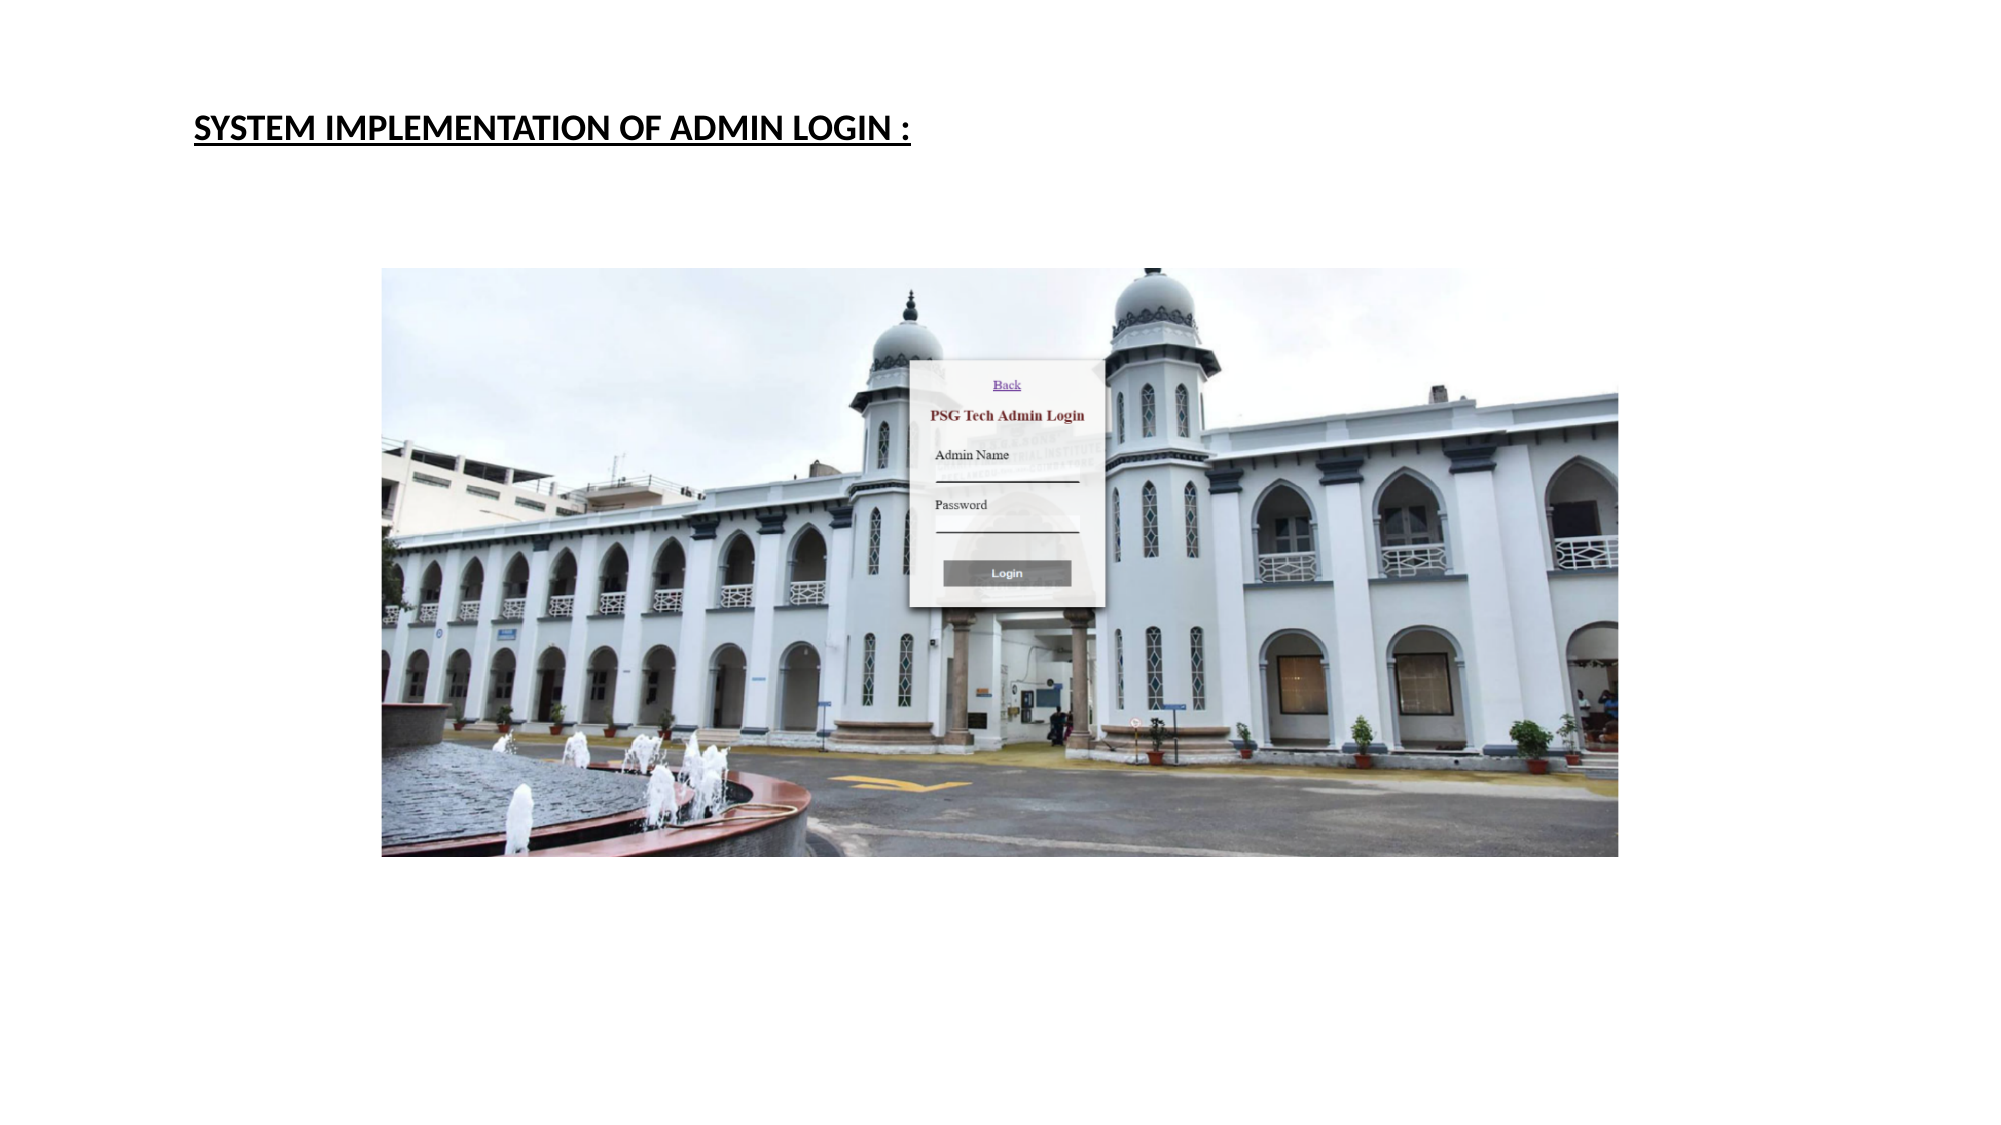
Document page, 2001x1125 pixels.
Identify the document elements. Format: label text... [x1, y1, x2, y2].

picture [381, 268, 1619, 857]
text_box SYSTEM IMPLEMENTATION OF ADMIN LOGIN : [178, 90, 1904, 157]
